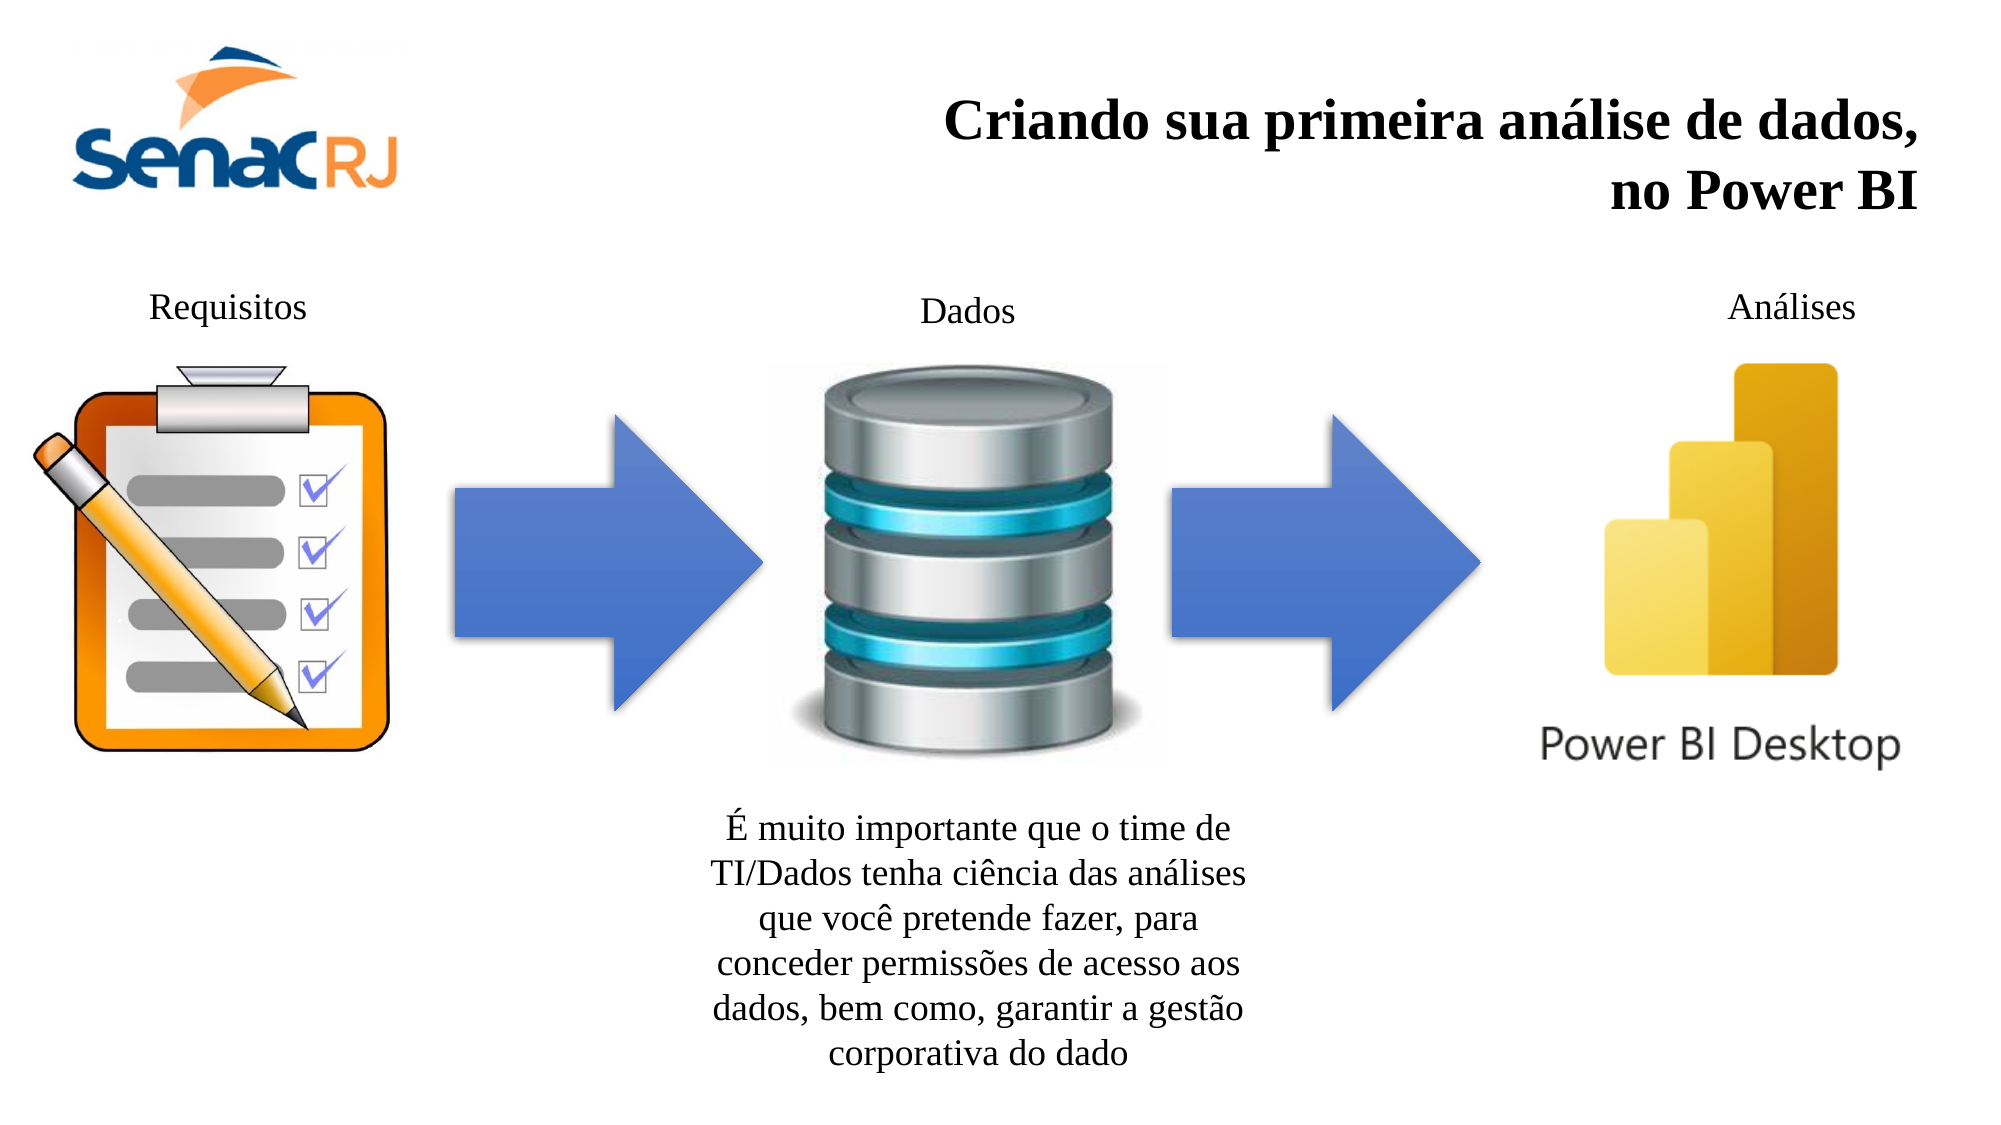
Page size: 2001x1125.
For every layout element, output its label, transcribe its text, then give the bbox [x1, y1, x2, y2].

text_box Criando sua primeira análise de dados, no Power BI [866, 74, 1935, 229]
picture [26, 362, 400, 760]
picture [1486, 326, 1955, 796]
text_box Análises [1688, 274, 1896, 326]
picture [65, 39, 409, 195]
text_box É muito importante que o time de TI/Dados tenha ciência das análises que você pretende fazer, para conceder permissões de acesso aos dados, bem como, garantir a gestão corporativa do dado [678, 795, 1279, 1080]
picture [767, 362, 1168, 763]
text_box Requisitos [124, 274, 332, 335]
text_box [454, 414, 764, 711]
text_box [1172, 414, 1482, 711]
text_box Dados [864, 278, 1072, 338]
